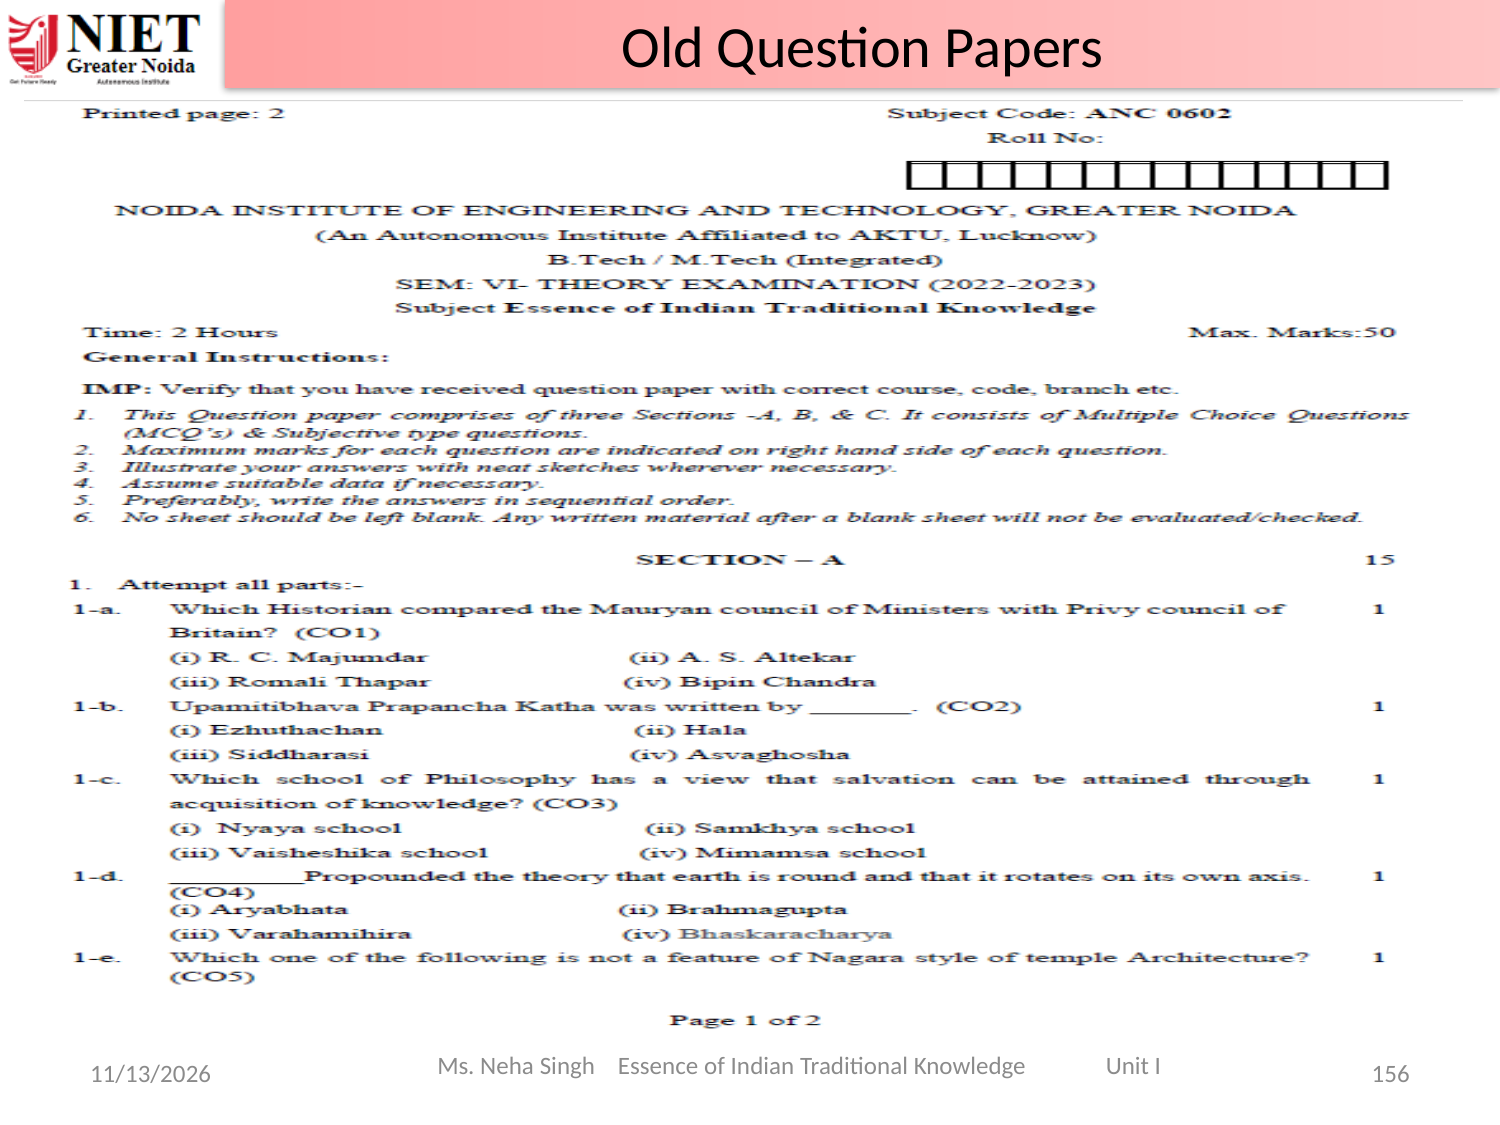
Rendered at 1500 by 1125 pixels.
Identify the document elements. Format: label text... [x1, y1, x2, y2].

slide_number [75, 1047, 425, 1103]
slide_number 156 [1074, 1047, 1425, 1103]
footer Ms. Neha Singh Essence of Indian Traditional Knowledge Unit I [287, 1047, 1074, 1093]
picture [0, 0, 1463, 1038]
text_box Old Question Papers [224, 0, 1500, 88]
